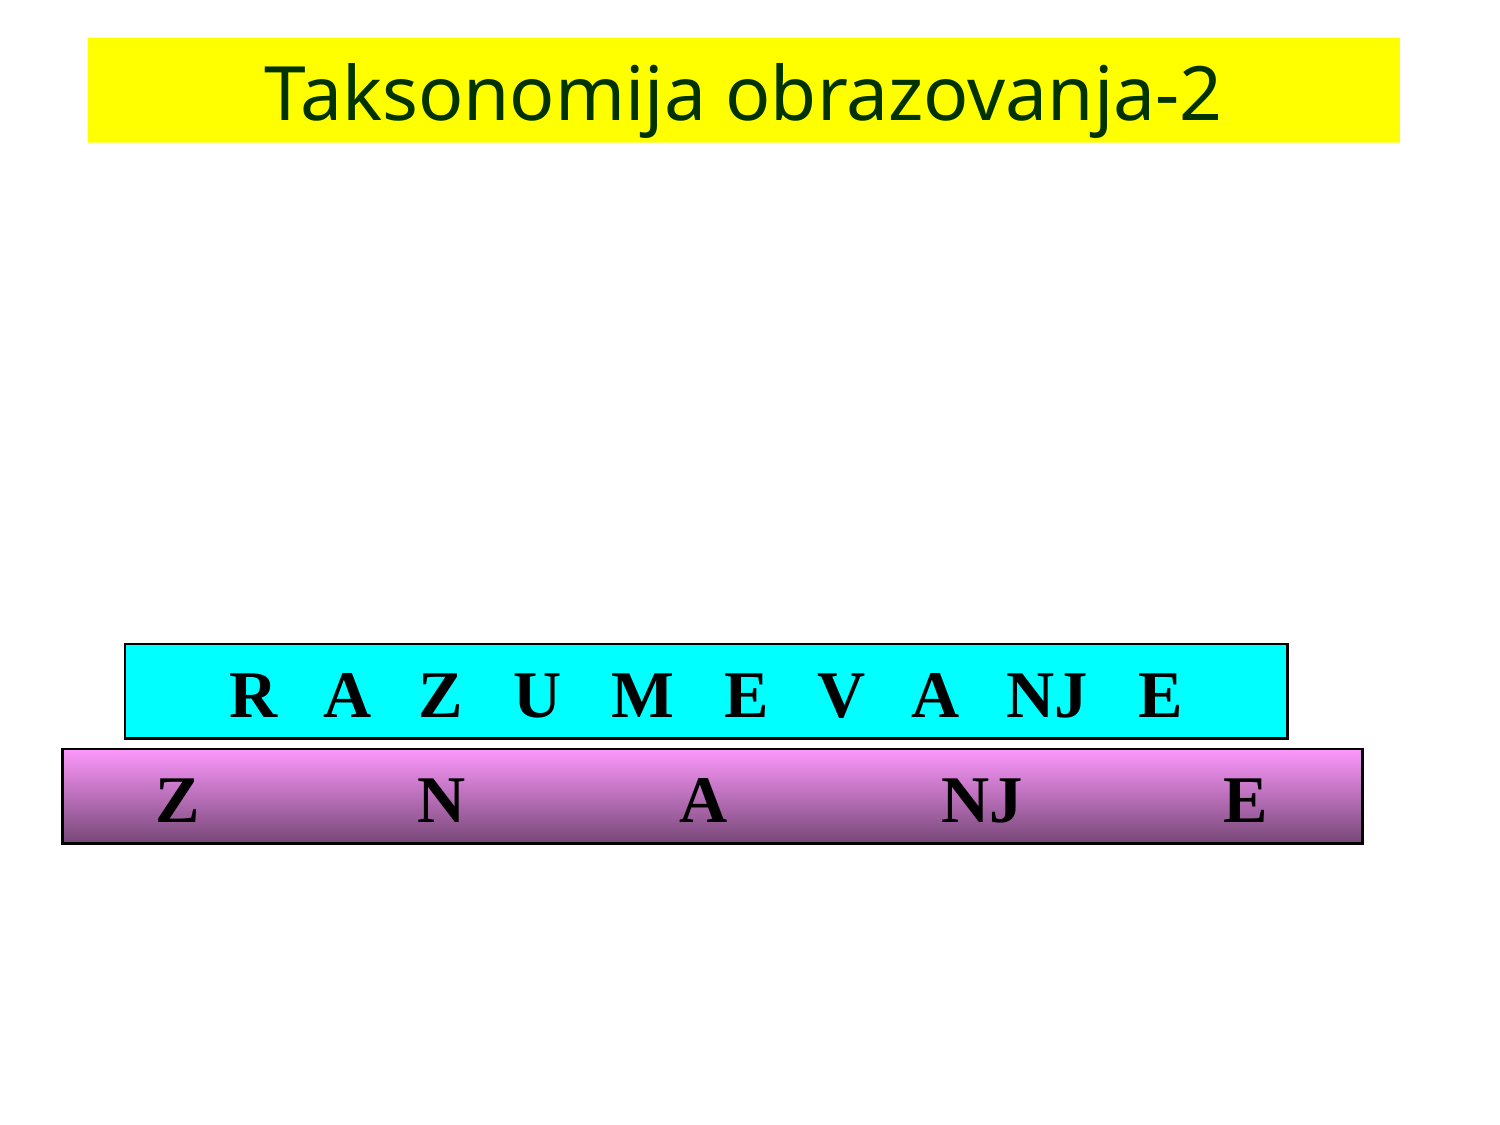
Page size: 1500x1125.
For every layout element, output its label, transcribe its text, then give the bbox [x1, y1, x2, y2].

text_box R A Z U M E V A NJ E [125, 643, 1288, 739]
title Taksonomija obrazovanja-2 [87, 37, 1401, 143]
text_box Z N A NJ E [62, 748, 1363, 844]
